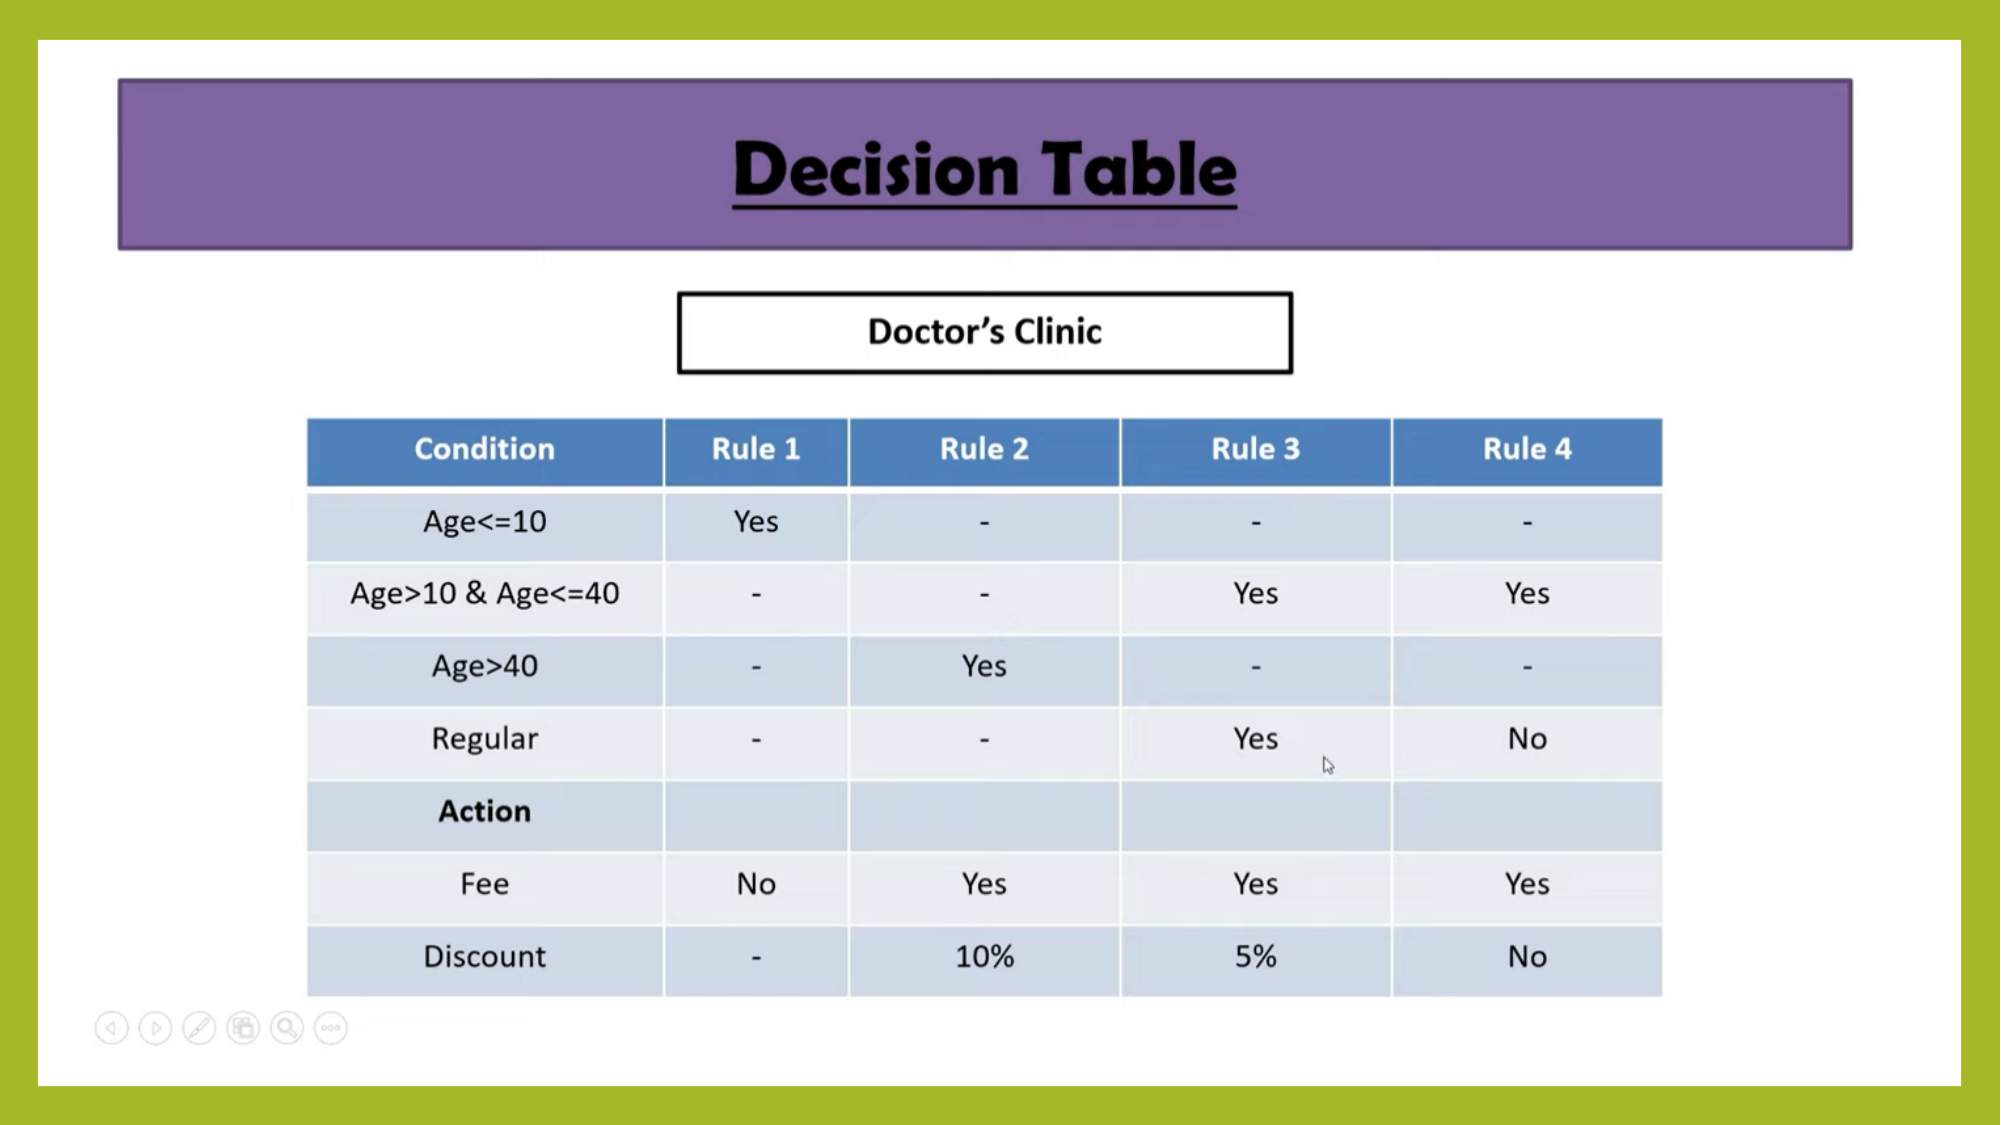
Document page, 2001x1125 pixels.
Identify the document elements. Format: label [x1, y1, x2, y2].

list [90, 43, 1880, 1051]
